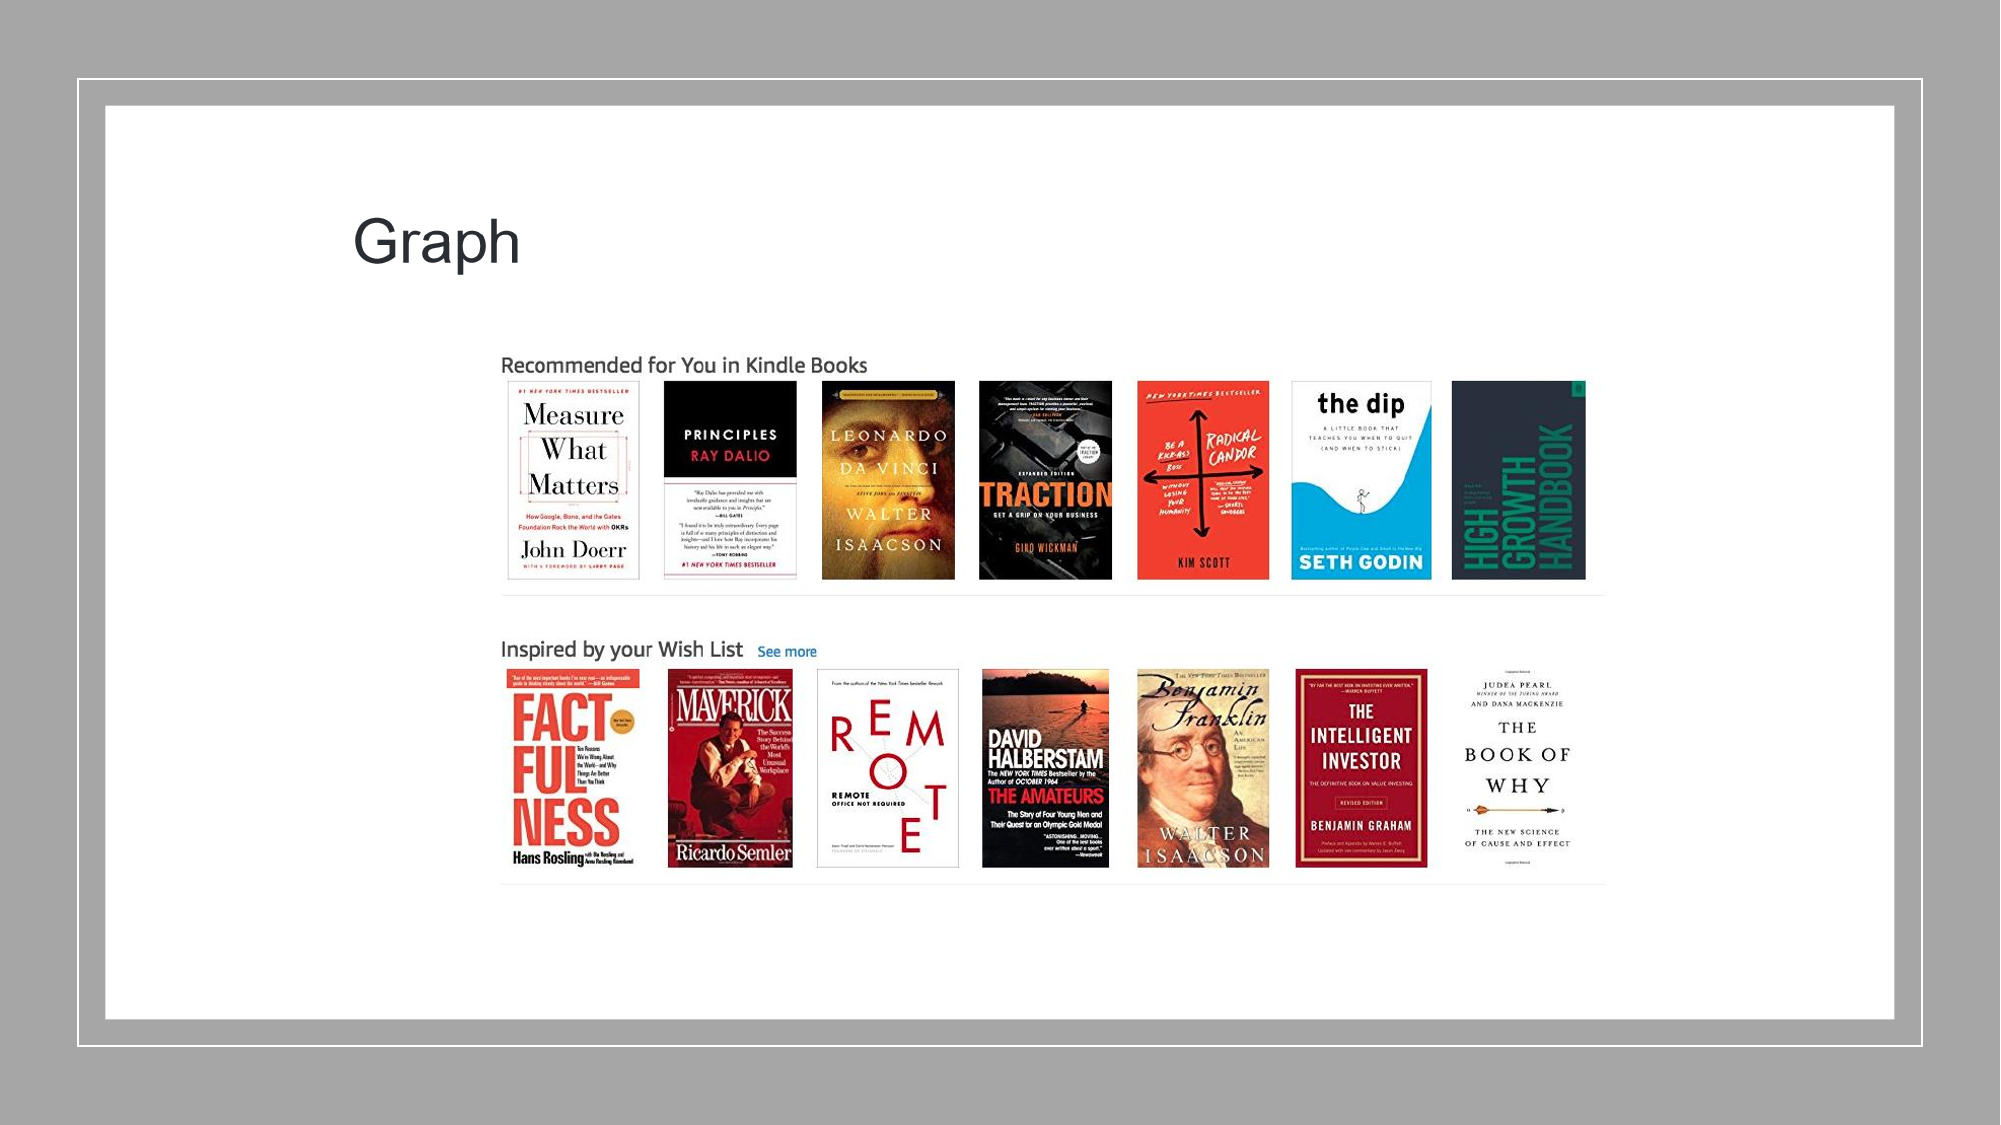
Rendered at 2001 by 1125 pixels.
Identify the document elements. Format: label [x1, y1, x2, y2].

picture [325, 184, 1675, 940]
text_box [104, 104, 1895, 1020]
text_box [0, 0, 2000, 1125]
text_box [77, 78, 1923, 1047]
